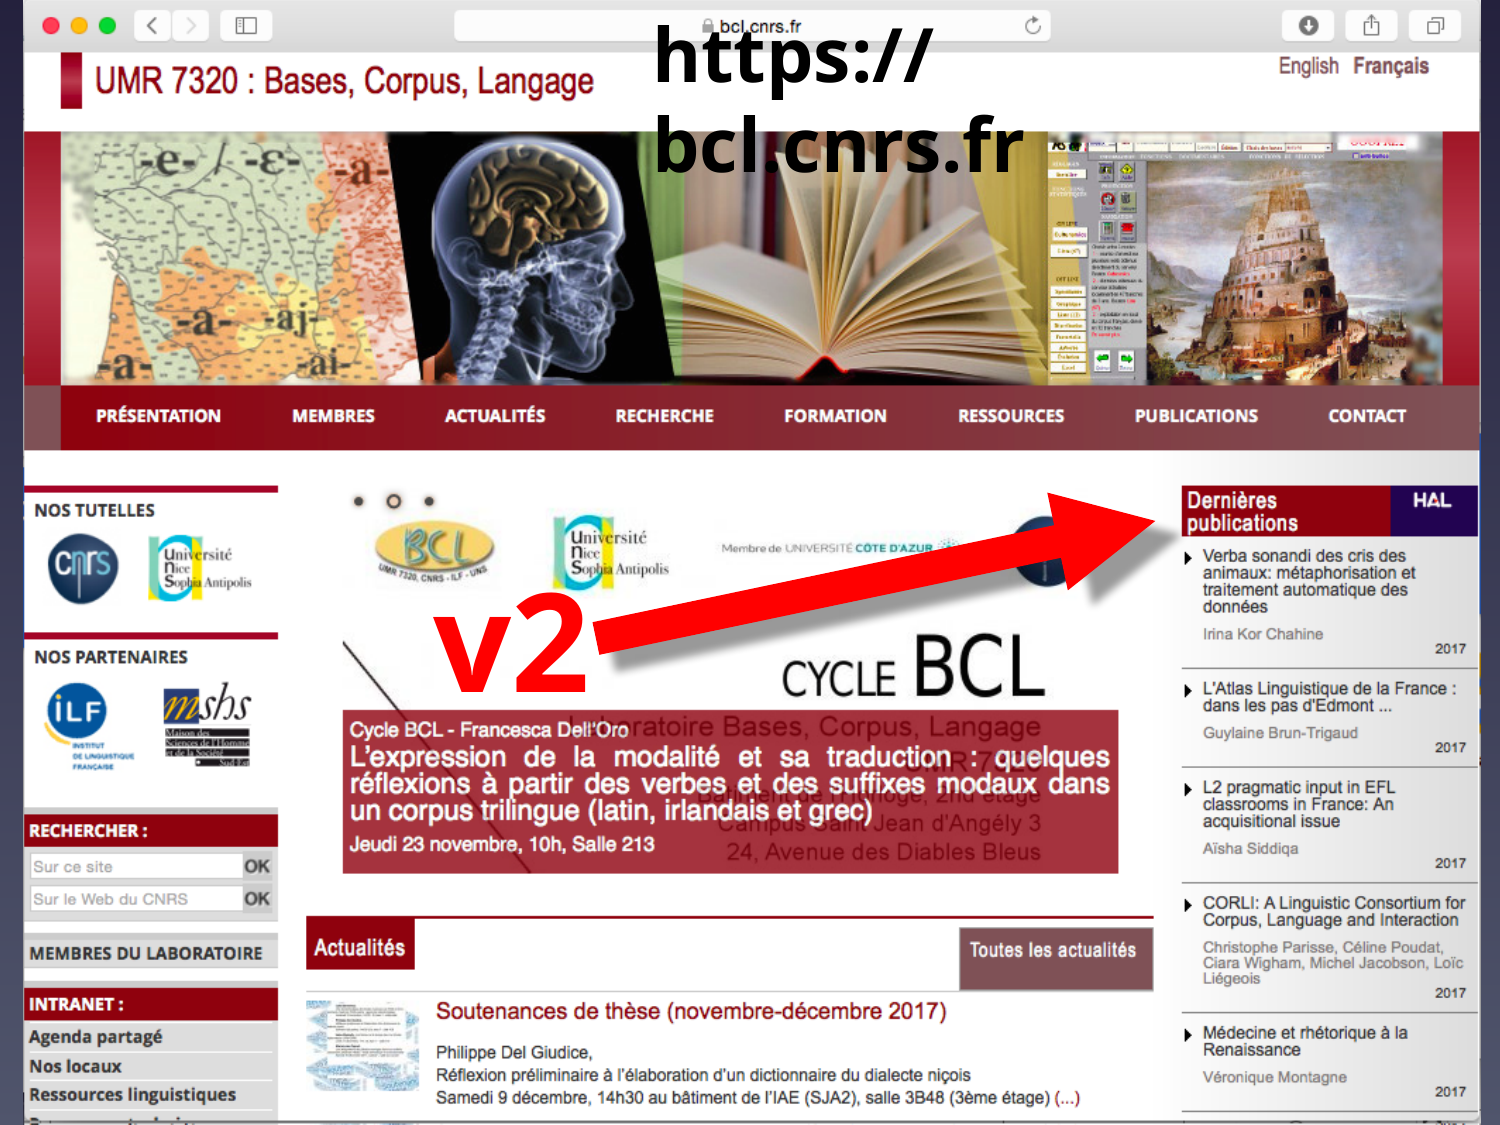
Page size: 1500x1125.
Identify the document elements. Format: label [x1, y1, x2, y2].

picture [22, 0, 1482, 1125]
text_box [595, 520, 1156, 639]
